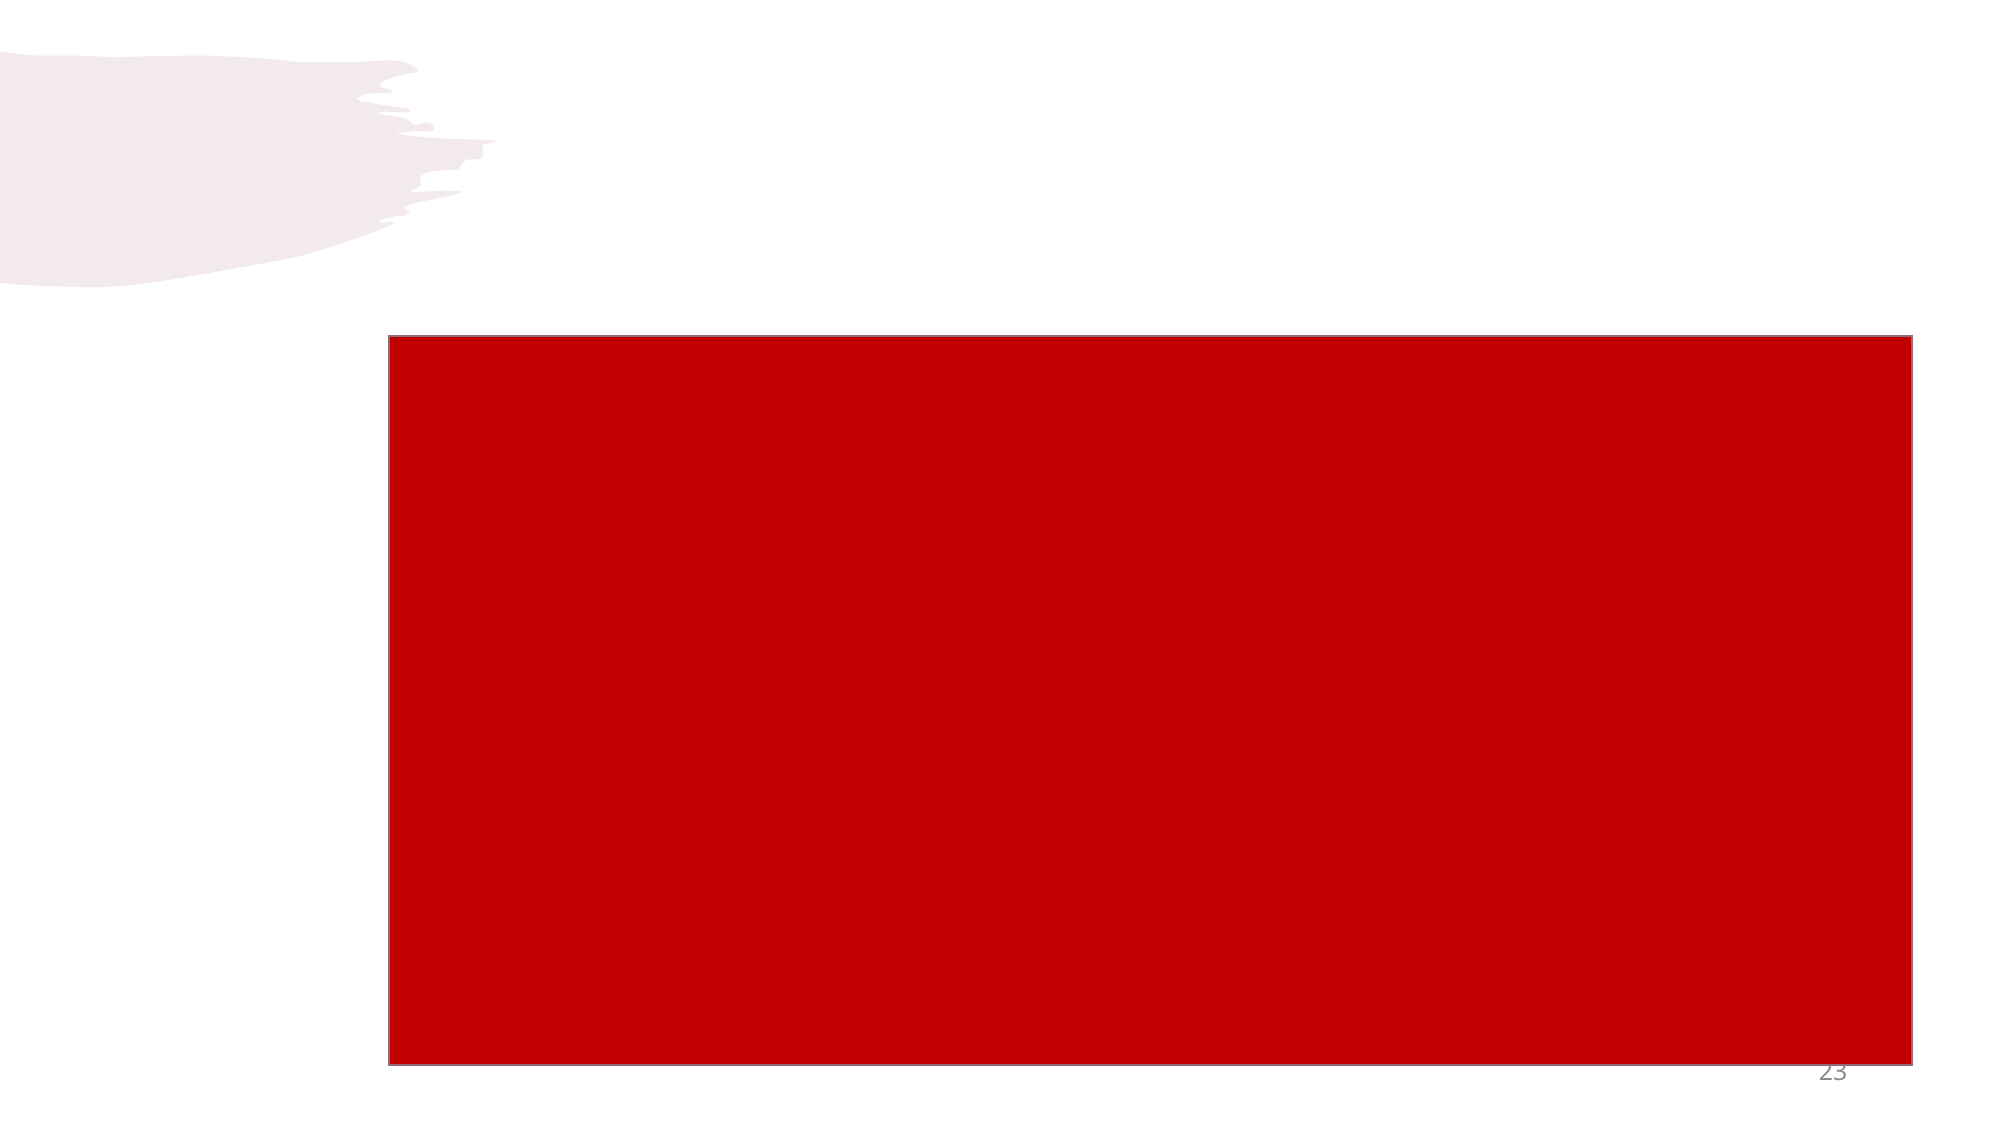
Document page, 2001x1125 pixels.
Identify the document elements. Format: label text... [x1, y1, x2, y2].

text_box [388, 335, 1913, 1066]
slide_number 23 [1412, 1042, 1863, 1103]
